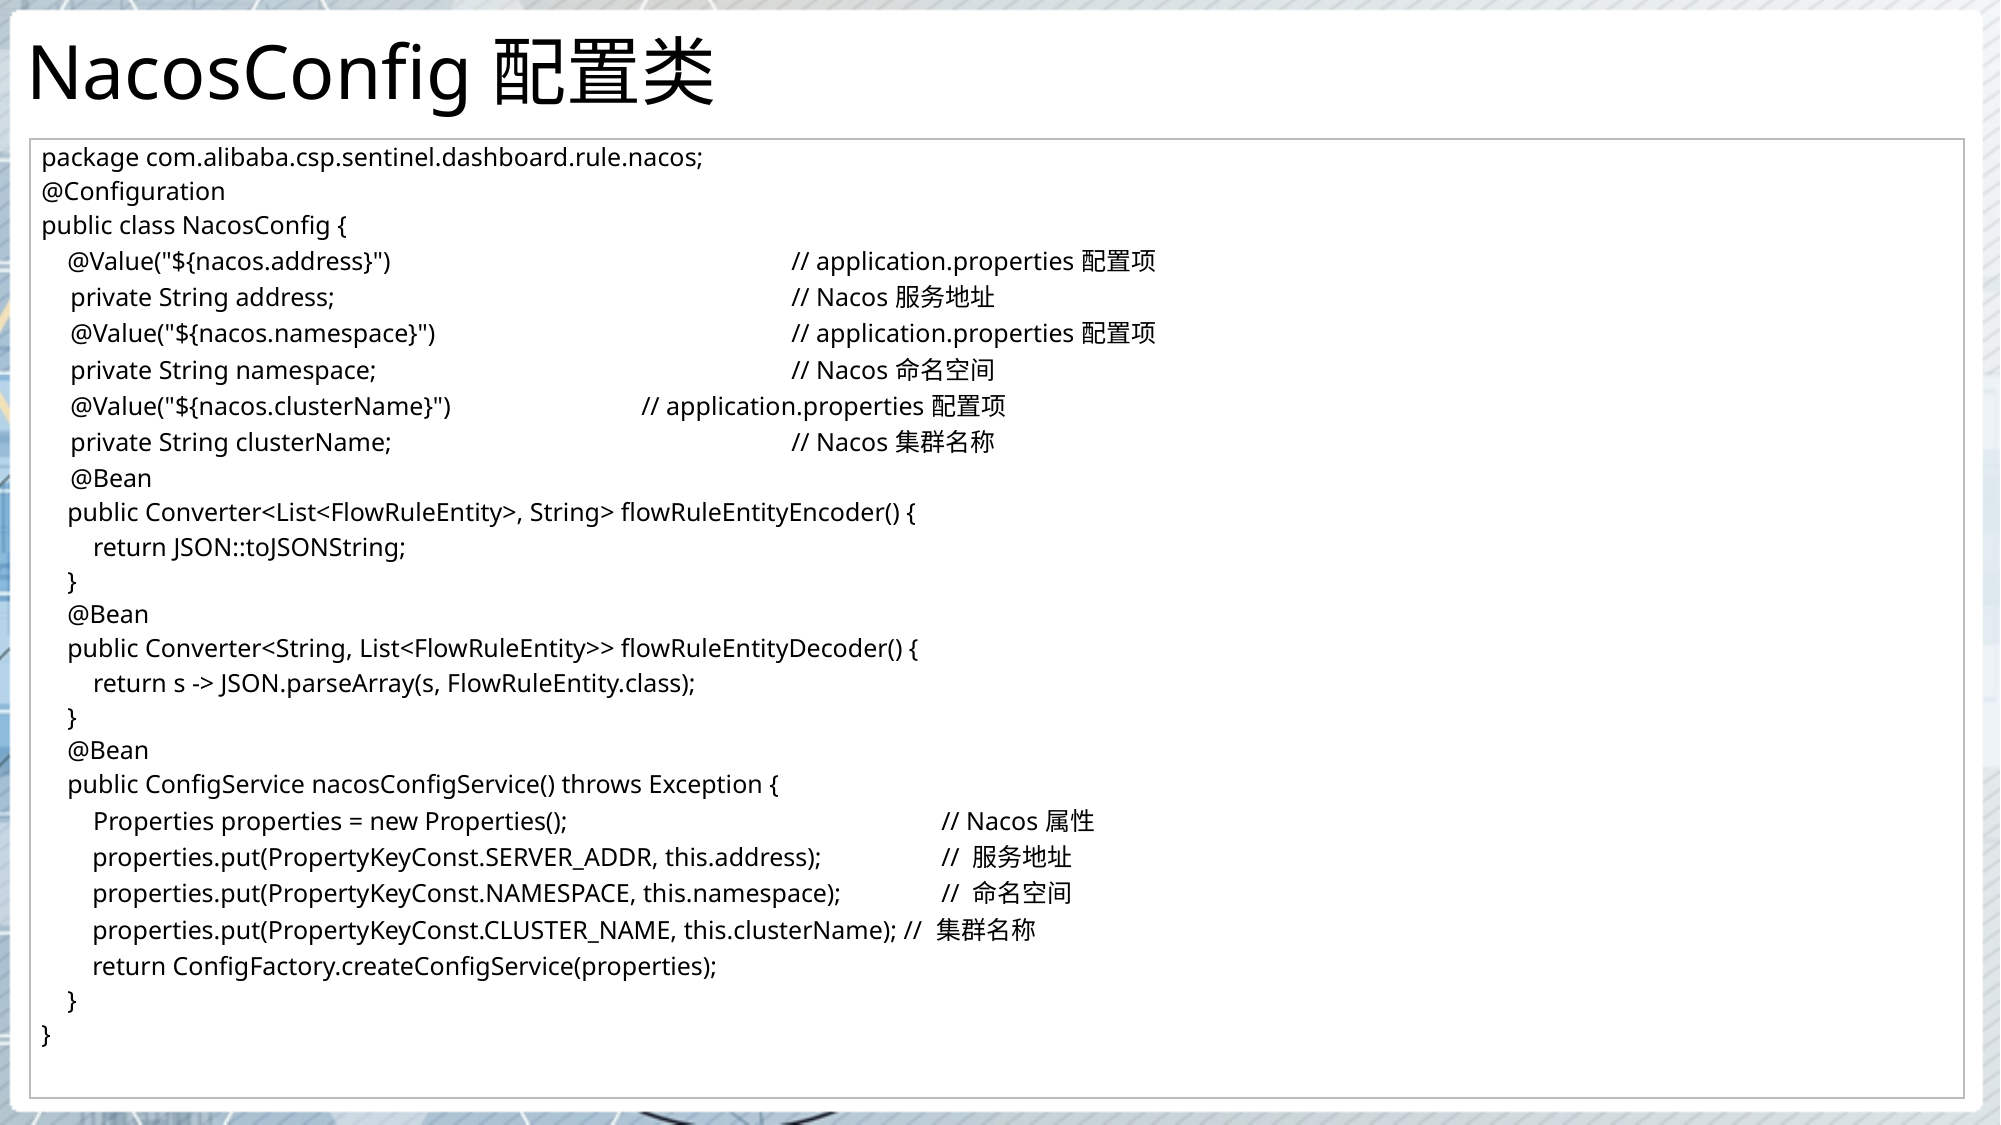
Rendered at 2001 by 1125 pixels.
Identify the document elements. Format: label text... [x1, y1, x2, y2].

title NacosConfig配置类 [11, 11, 1983, 140]
picture [0, 0, 2000, 1125]
table_header package com.alibaba.csp.sentinel.dashboard.rule.nacos; @Configuration public class NacosConfig { @Value("${nacos.address}") // application.properties配置项 private String address; // Nacos服务地址 @Value("${nacos.namespace}") // application.properties配置项 private String namespace; // Nacos命名空间 @Value("${nacos.clusterName}") // application.properties配置项 private String clusterName; // Nacos集群名称 @Bean public Converter<List<FlowRuleEntity>, String> flowRuleEntityEncoder() { return JSON::toJSONString; } @Bean public Converter<String, List<FlowRuleEntity>> flowRuleEntityDecoder() { return s -> JSON.parseArray(s, FlowRuleEntity.class); } @Bean public ConfigService nacosConfigService() throws Exception { Properties properties = new Properties(); // Nacos属性 properties.put(PropertyKeyConst.SERVER_ADDR, this.address); // 服务地址 properties.put(PropertyKeyConst.NAMESPACE, this.namespace); // 命名空间 properties.put(PropertyKeyConst.CLUSTER_NAME, this.clusterName); // 集群名称 return ConfigFactory.createConfigService(properties); } } [31, 140, 1963, 1097]
